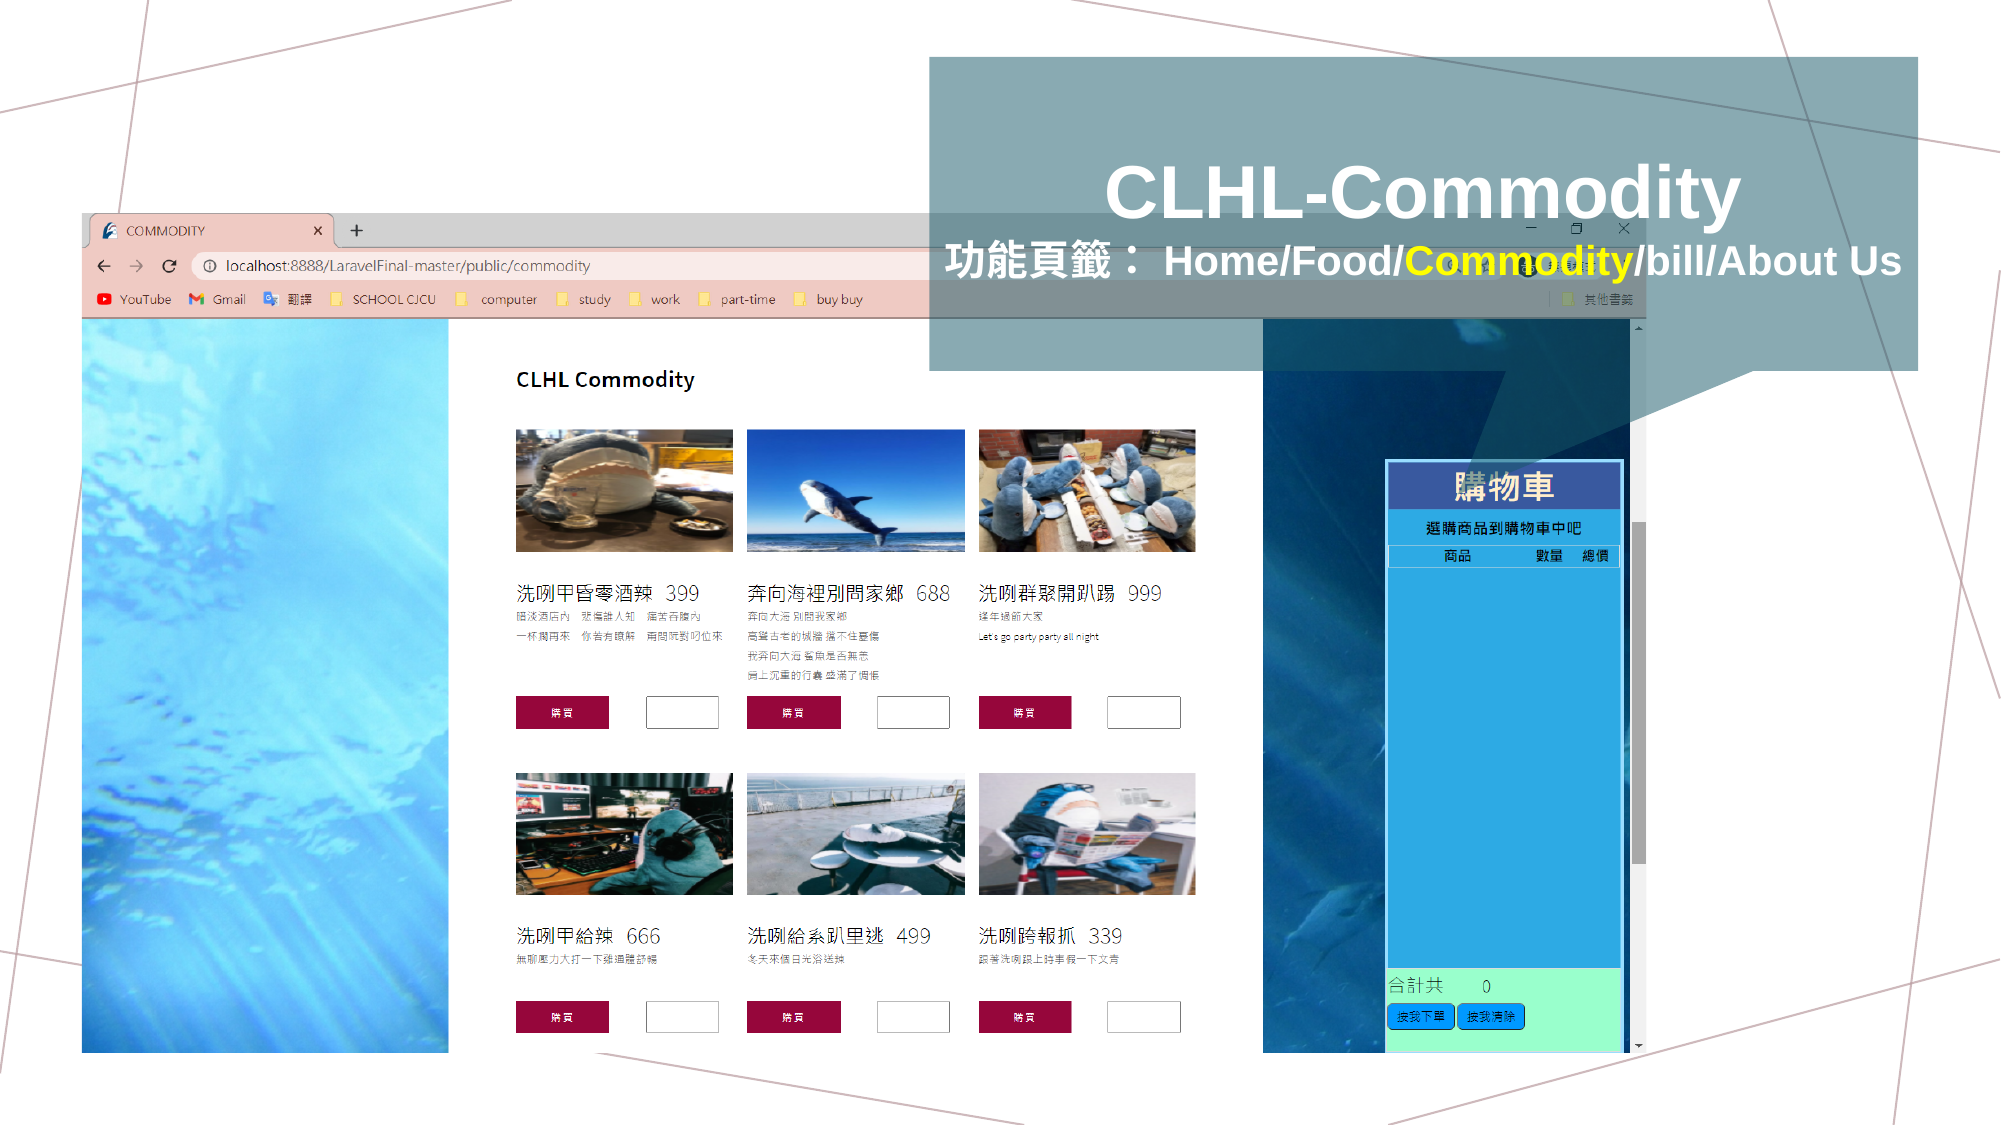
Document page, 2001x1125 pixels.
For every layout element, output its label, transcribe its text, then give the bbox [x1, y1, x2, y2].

picture [81, 213, 1647, 1053]
text_box CLHL-Commodity 功能頁籤：Home/Food/Commodity/bill/About Us [929, 56, 1919, 416]
